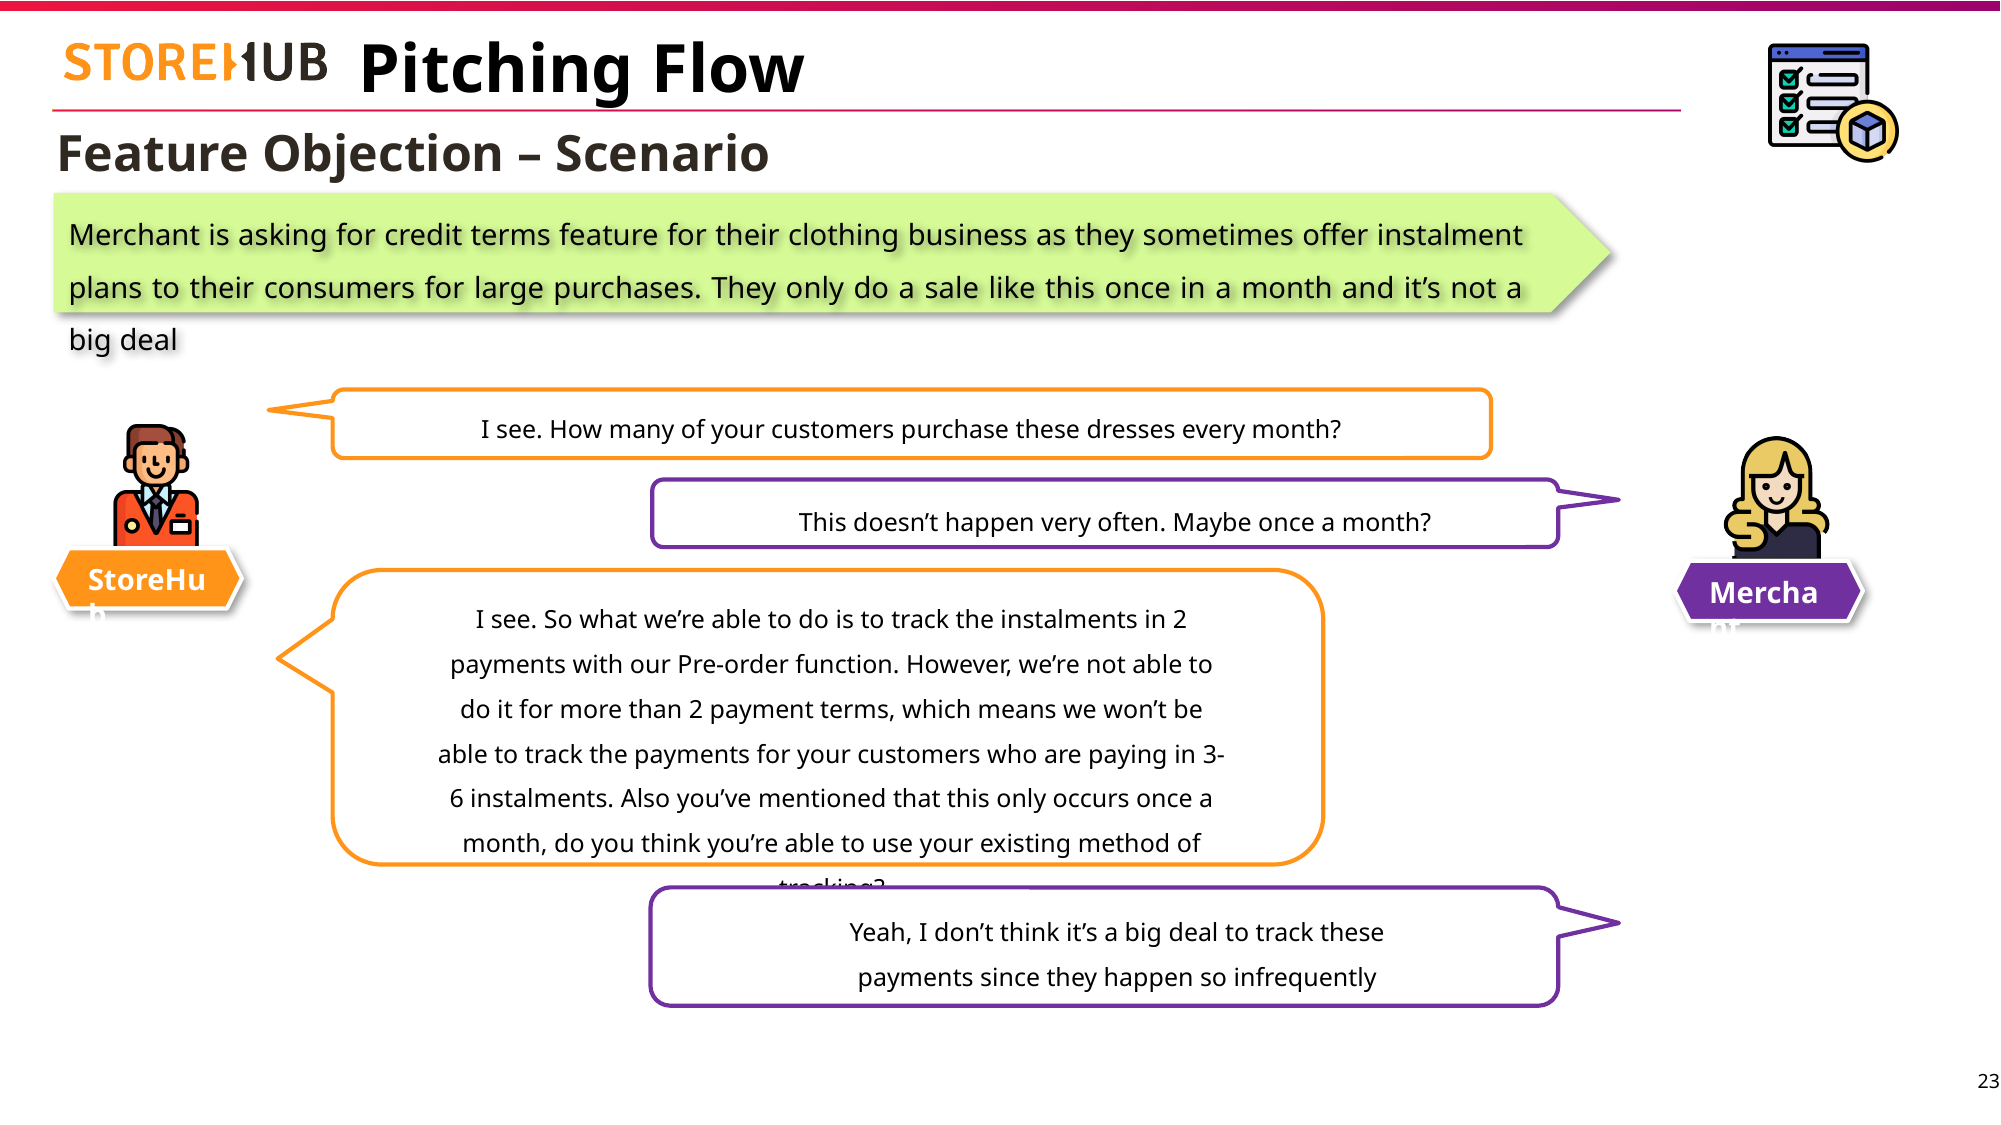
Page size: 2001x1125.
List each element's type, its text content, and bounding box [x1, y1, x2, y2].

picture [64, 42, 327, 81]
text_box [332, 569, 1324, 1001]
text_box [650, 887, 1559, 1006]
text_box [53, 423, 243, 609]
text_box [651, 479, 1559, 548]
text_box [1674, 436, 1864, 622]
text_box Pitching Flow [354, 7, 1624, 124]
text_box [53, 191, 1611, 361]
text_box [332, 389, 1492, 459]
slide_number ‹#› [1879, 1038, 2000, 1125]
text_box Feature Objection – Scenario [0, 121, 1670, 182]
picture [1768, 37, 1899, 169]
